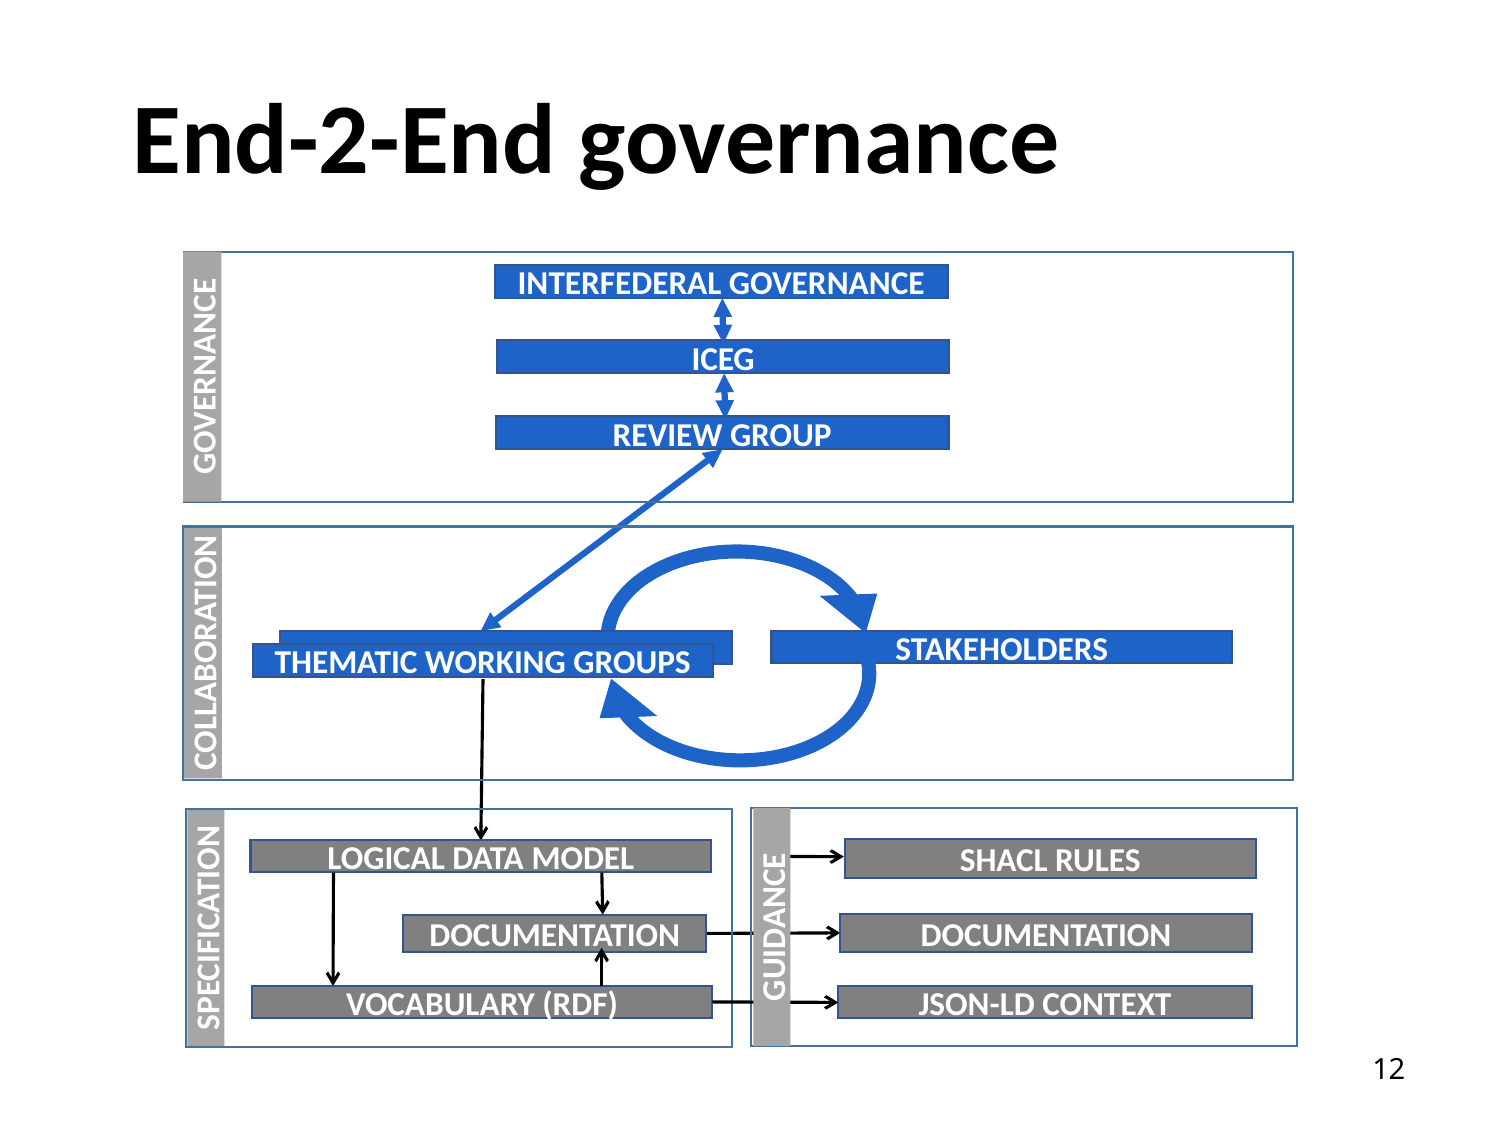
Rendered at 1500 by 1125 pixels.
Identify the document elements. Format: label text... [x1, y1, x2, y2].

text_box End-2-End governance [117, 38, 1441, 307]
slide_number 12 [1351, 1042, 1426, 1105]
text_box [182, 251, 1298, 1047]
